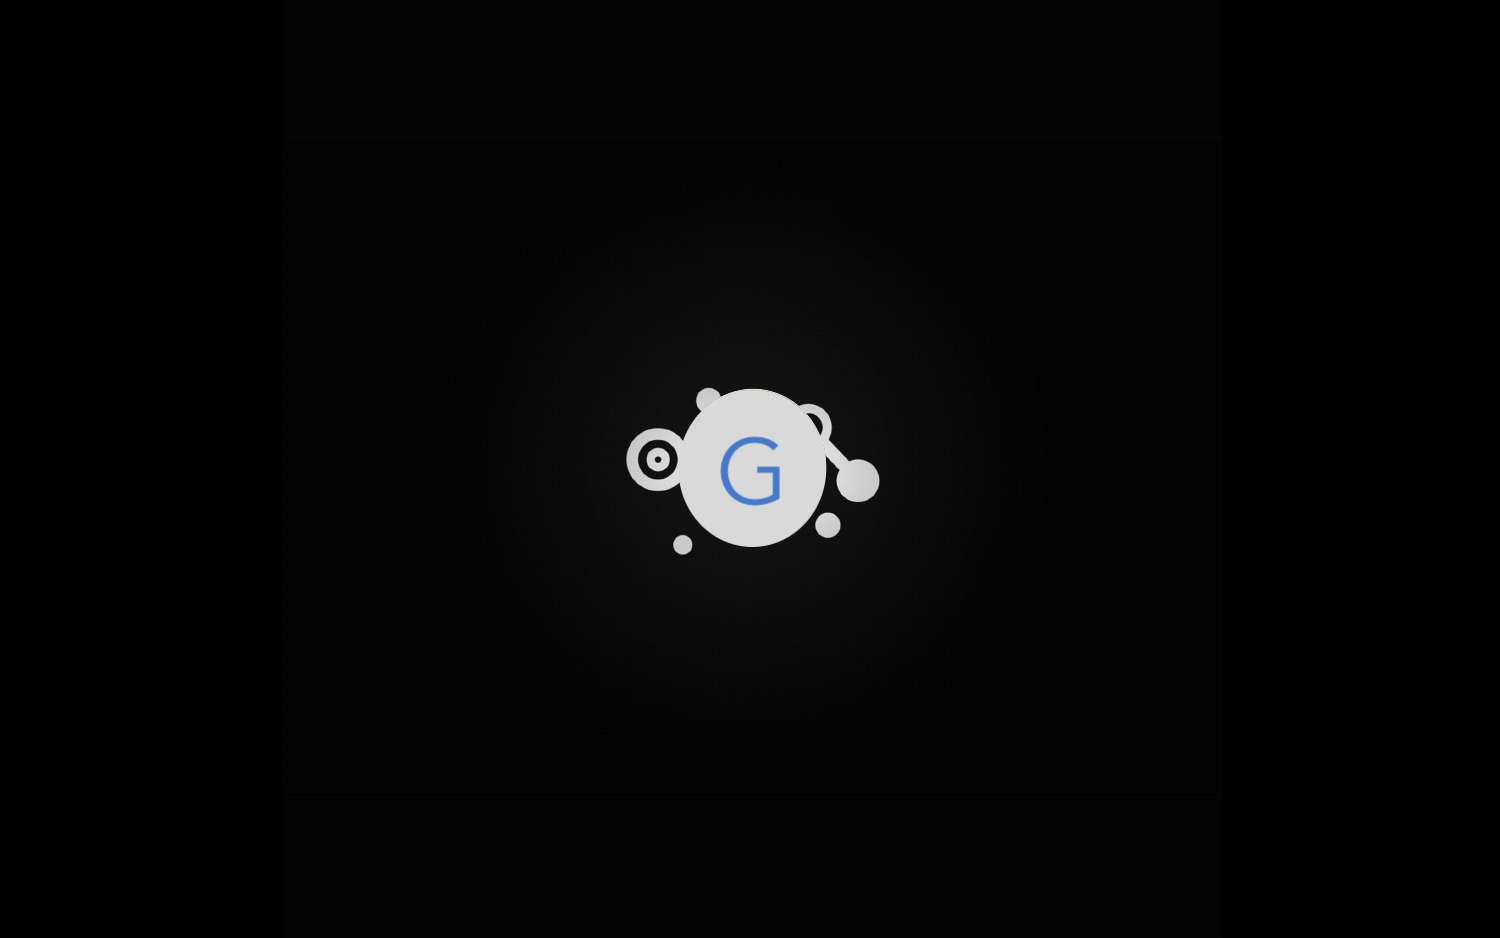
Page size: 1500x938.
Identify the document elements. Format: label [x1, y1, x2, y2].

picture [283, 0, 1222, 938]
